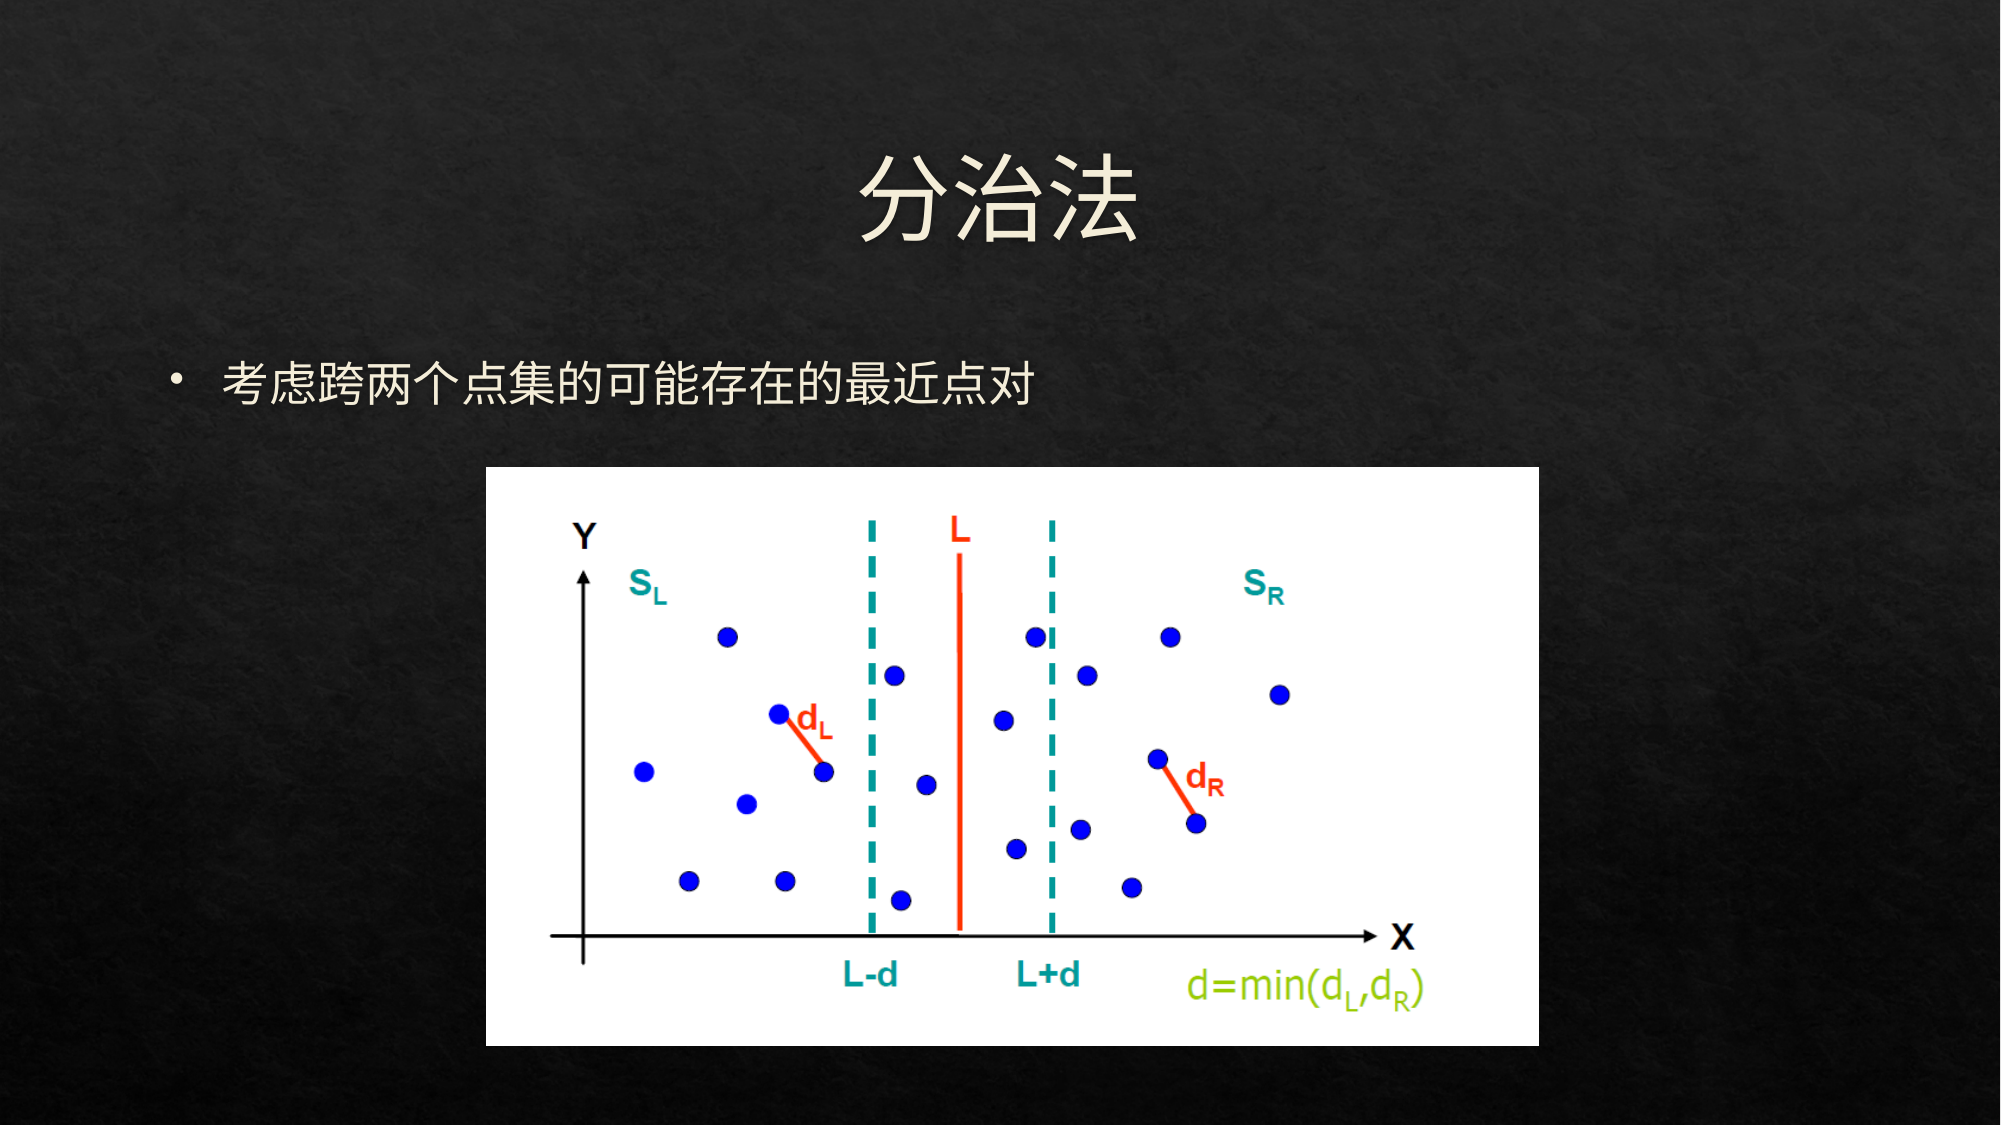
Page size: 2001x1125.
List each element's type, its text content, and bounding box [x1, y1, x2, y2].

picture [485, 467, 1540, 1046]
list 考虑跨两个点集的可能存在的最近点对 [149, 340, 1779, 446]
title 分治法 [149, 99, 1849, 307]
